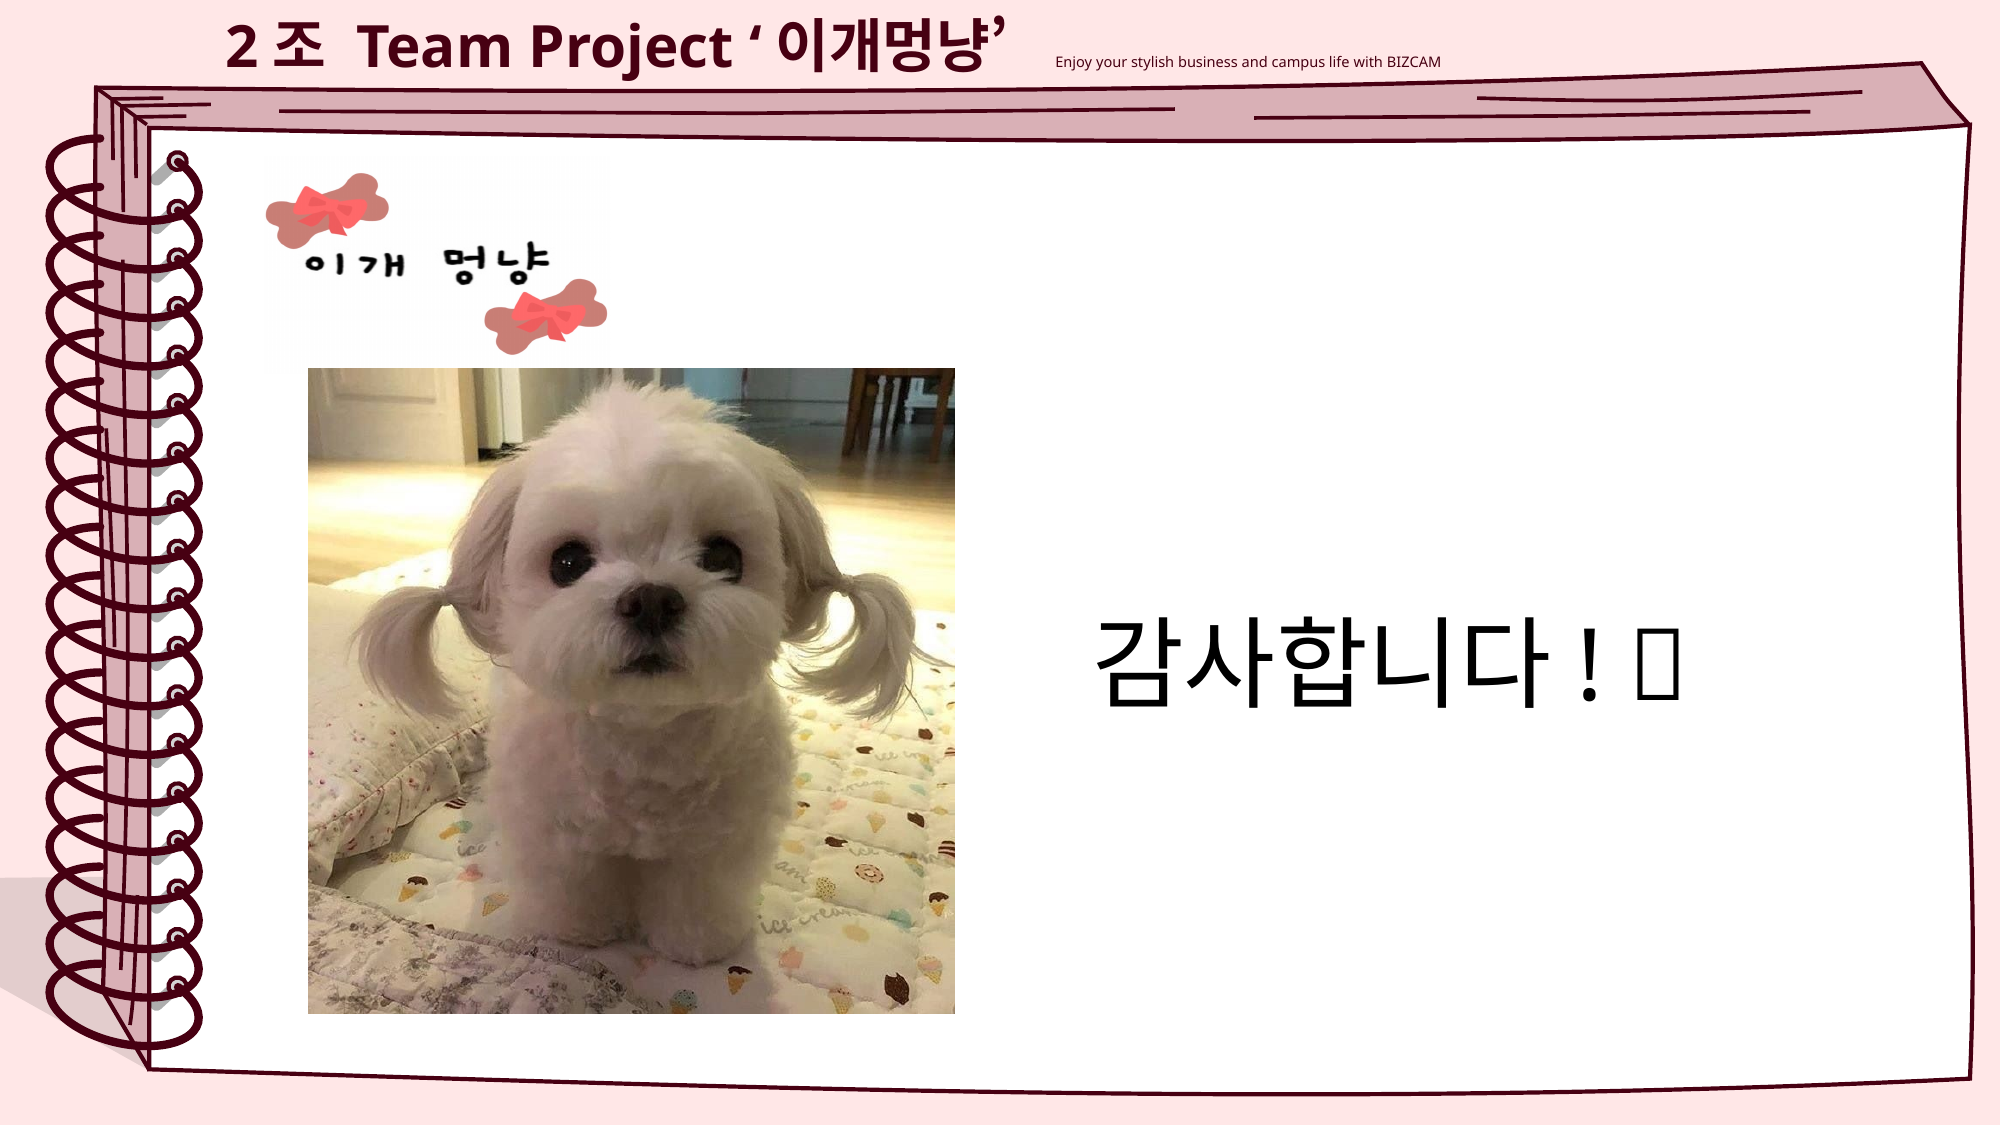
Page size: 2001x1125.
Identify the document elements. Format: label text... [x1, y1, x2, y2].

text_box 2조 Team Project ‘이개멍냥’ Enjoy your stylish business and campus life with BIZCAM [210, 1, 1613, 63]
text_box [0, 63, 1973, 1095]
picture [264, 156, 955, 1014]
